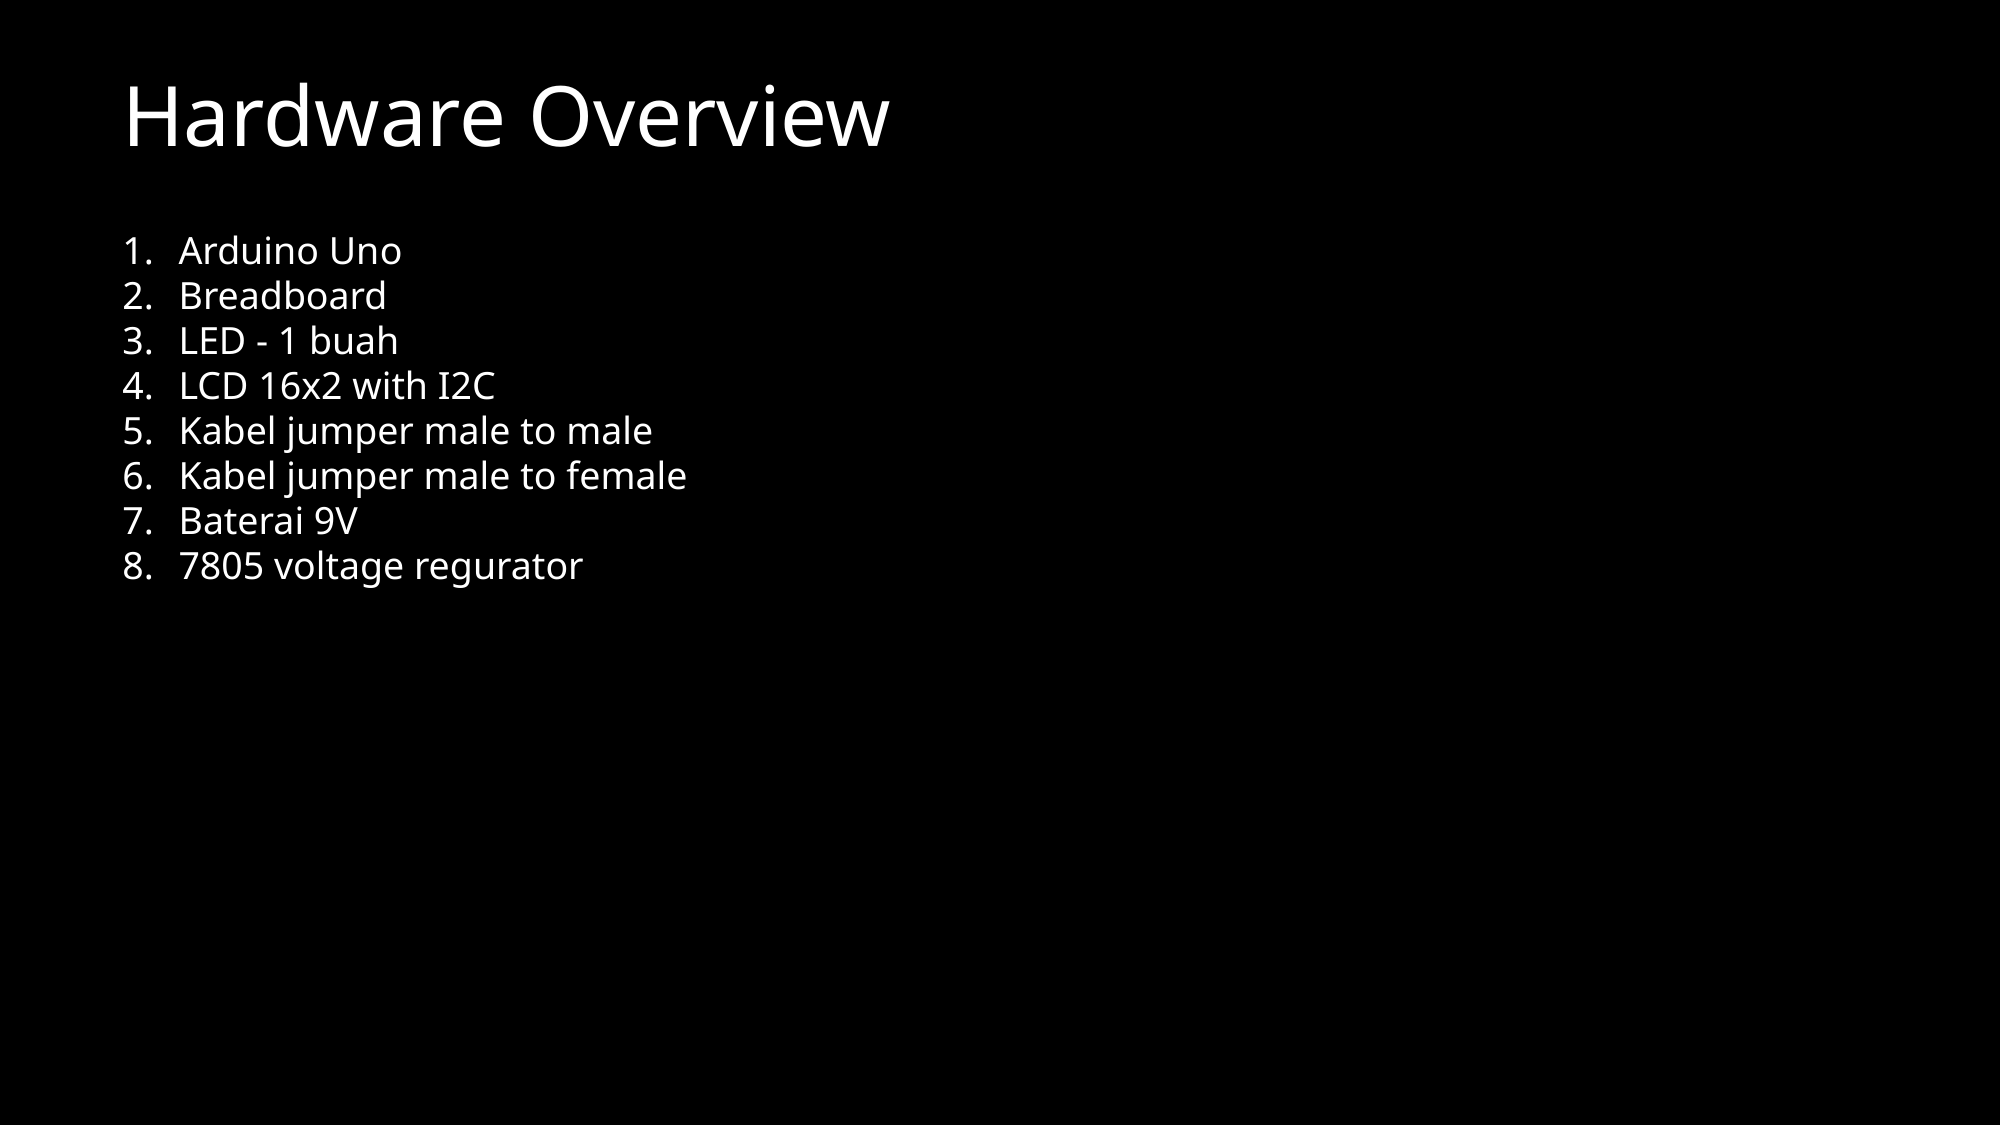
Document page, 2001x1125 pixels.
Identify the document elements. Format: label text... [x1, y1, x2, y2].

text_box Hardware Overview [107, 55, 1380, 170]
text_box Arduino Uno Breadboard LED - 1 buah LCD 16x2 with I2C Kabel jumper male to male Kabel jumper male to female Baterai 9V 7805 voltage regurator [107, 219, 1108, 595]
